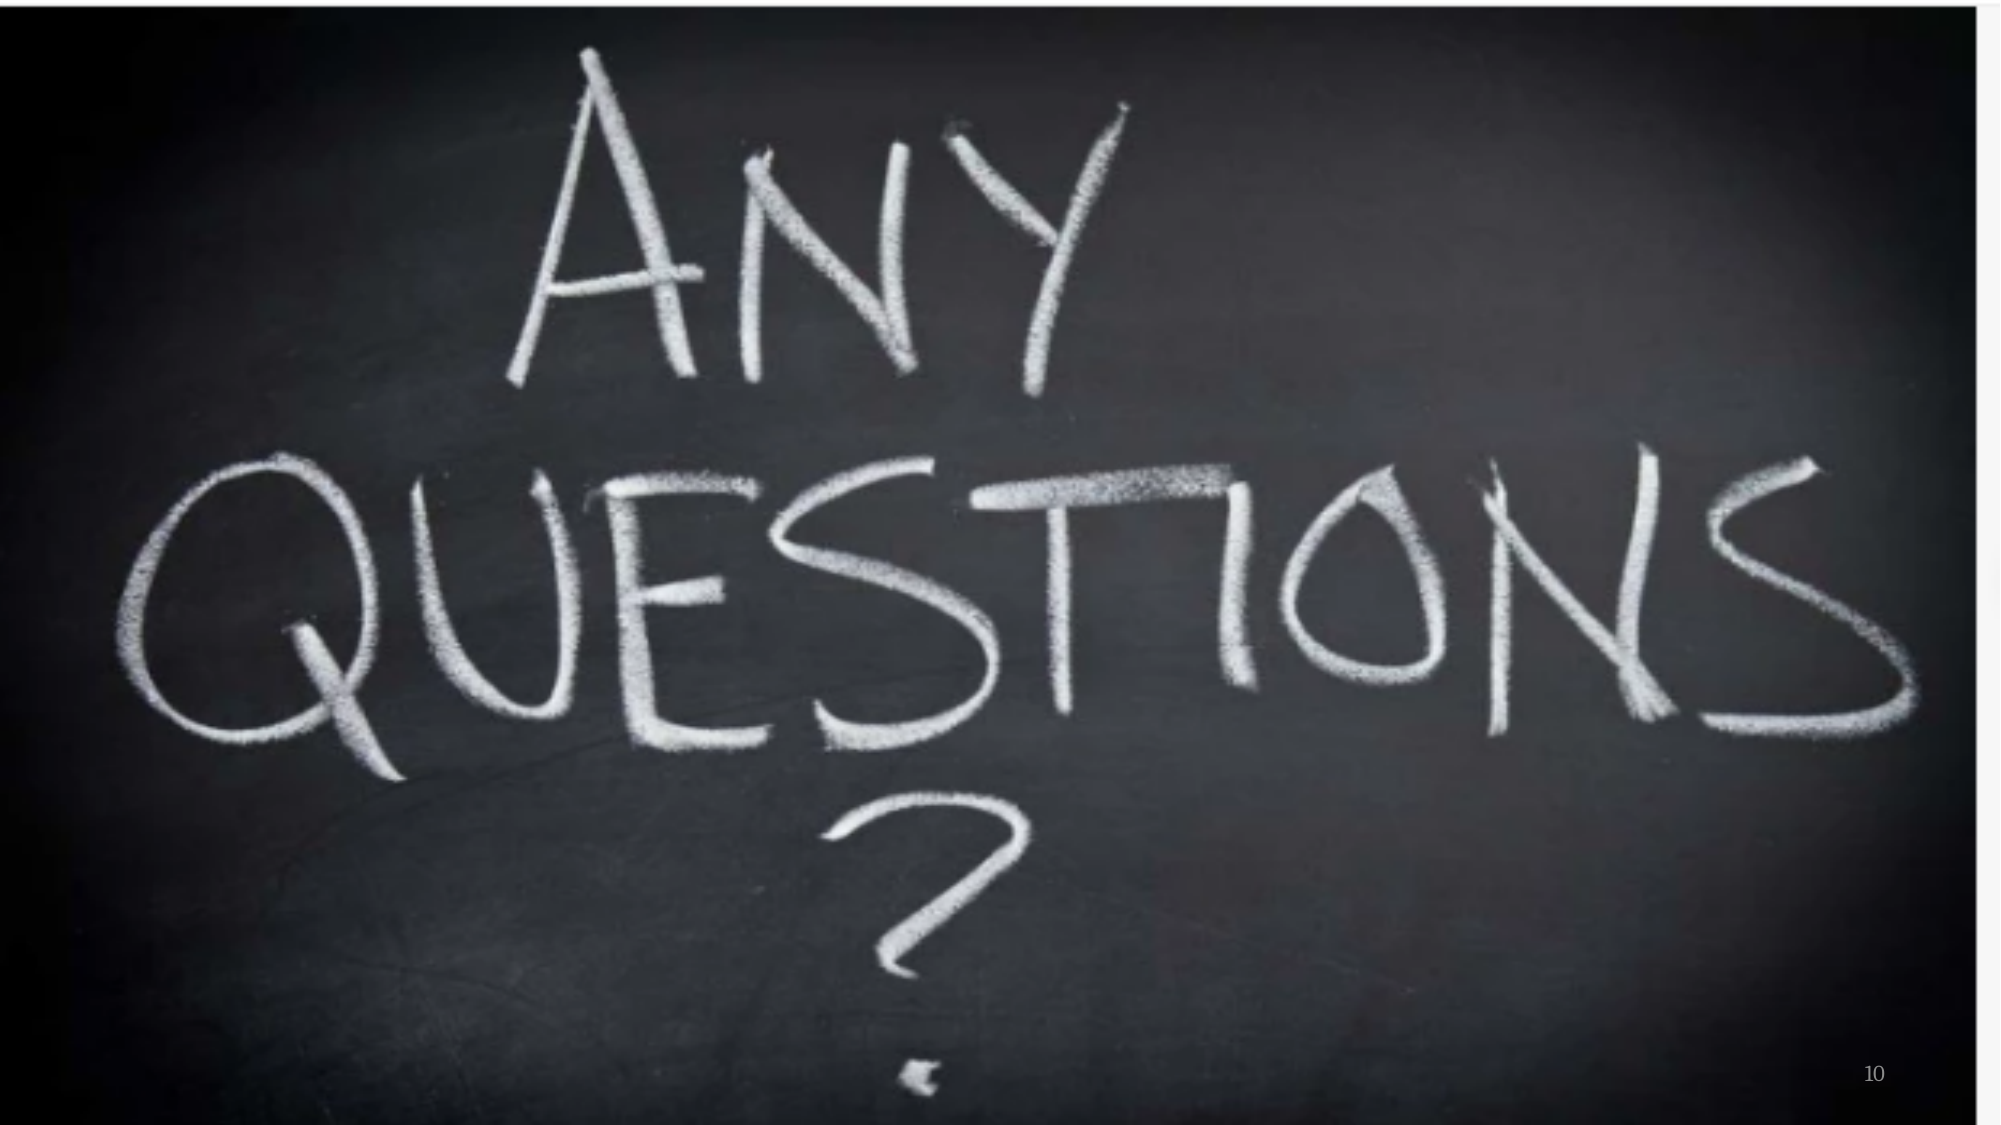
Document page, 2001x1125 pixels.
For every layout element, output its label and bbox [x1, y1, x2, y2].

list [0, 0, 2000, 1125]
